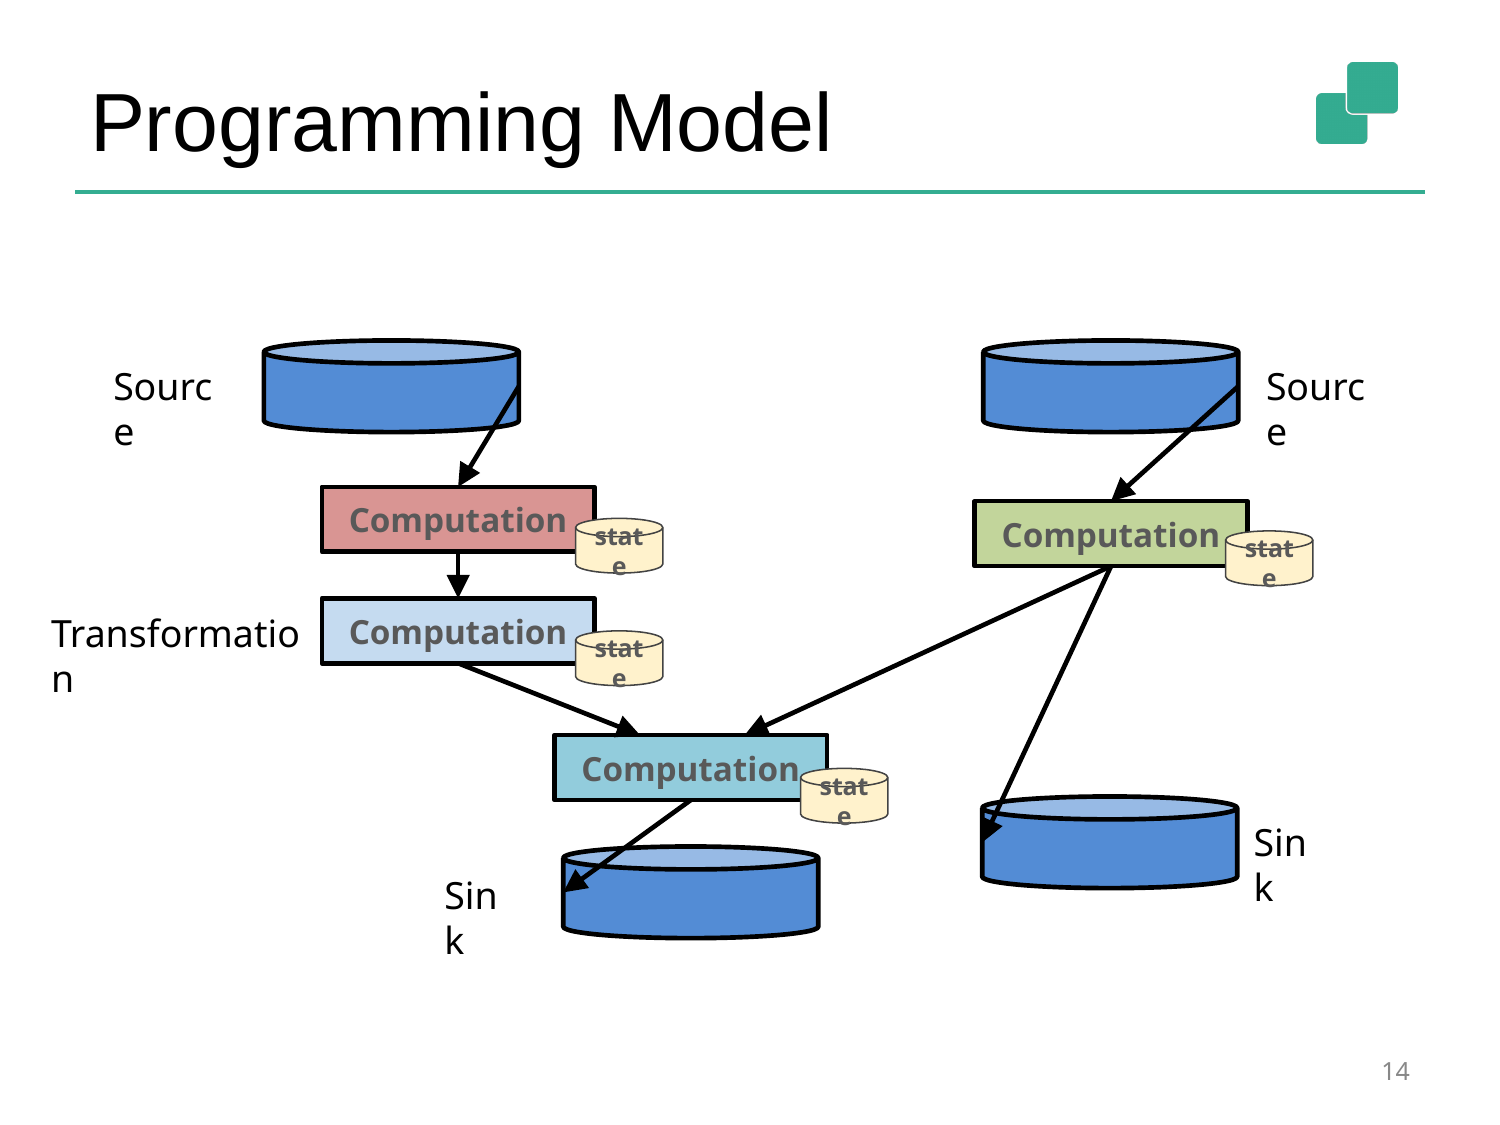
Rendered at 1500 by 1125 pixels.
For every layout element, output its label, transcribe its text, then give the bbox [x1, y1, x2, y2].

text_box state [800, 768, 888, 824]
title Programming Model [75, 45, 1425, 193]
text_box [744, 565, 1112, 736]
text_box [563, 846, 819, 939]
text_box Sink [1238, 811, 1342, 873]
text_box [983, 340, 1239, 433]
text_box Computation [321, 486, 595, 552]
text_box [982, 796, 1238, 889]
text_box Computation [321, 598, 595, 664]
text_box state [1225, 530, 1313, 586]
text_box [457, 662, 641, 736]
slide_number 14 [1074, 1042, 1425, 1103]
text_box Source [98, 355, 249, 417]
text_box state [575, 630, 663, 684]
text_box Source [1251, 355, 1402, 417]
text_box Computation [554, 735, 828, 801]
text_box state [575, 518, 663, 574]
text_box Computation [974, 501, 1248, 567]
text_box Sink [429, 864, 532, 925]
text_box [263, 340, 519, 433]
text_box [391, 431, 459, 488]
text_box Transformation [36, 602, 326, 663]
